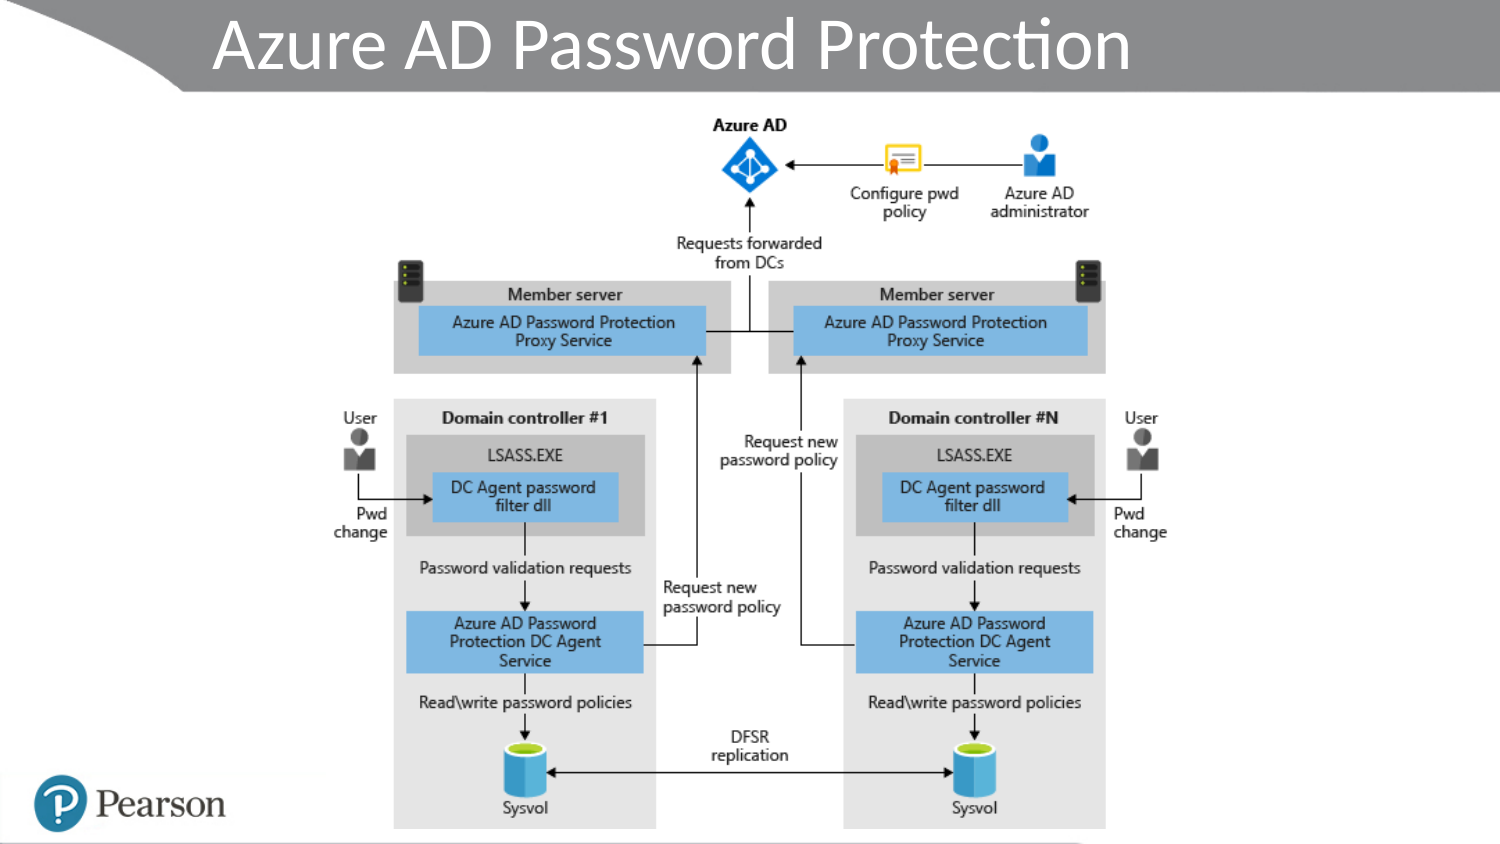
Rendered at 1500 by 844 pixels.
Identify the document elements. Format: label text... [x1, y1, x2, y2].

title Azure AD Password Protection [198, 0, 1426, 79]
picture [0, 0, 1500, 844]
